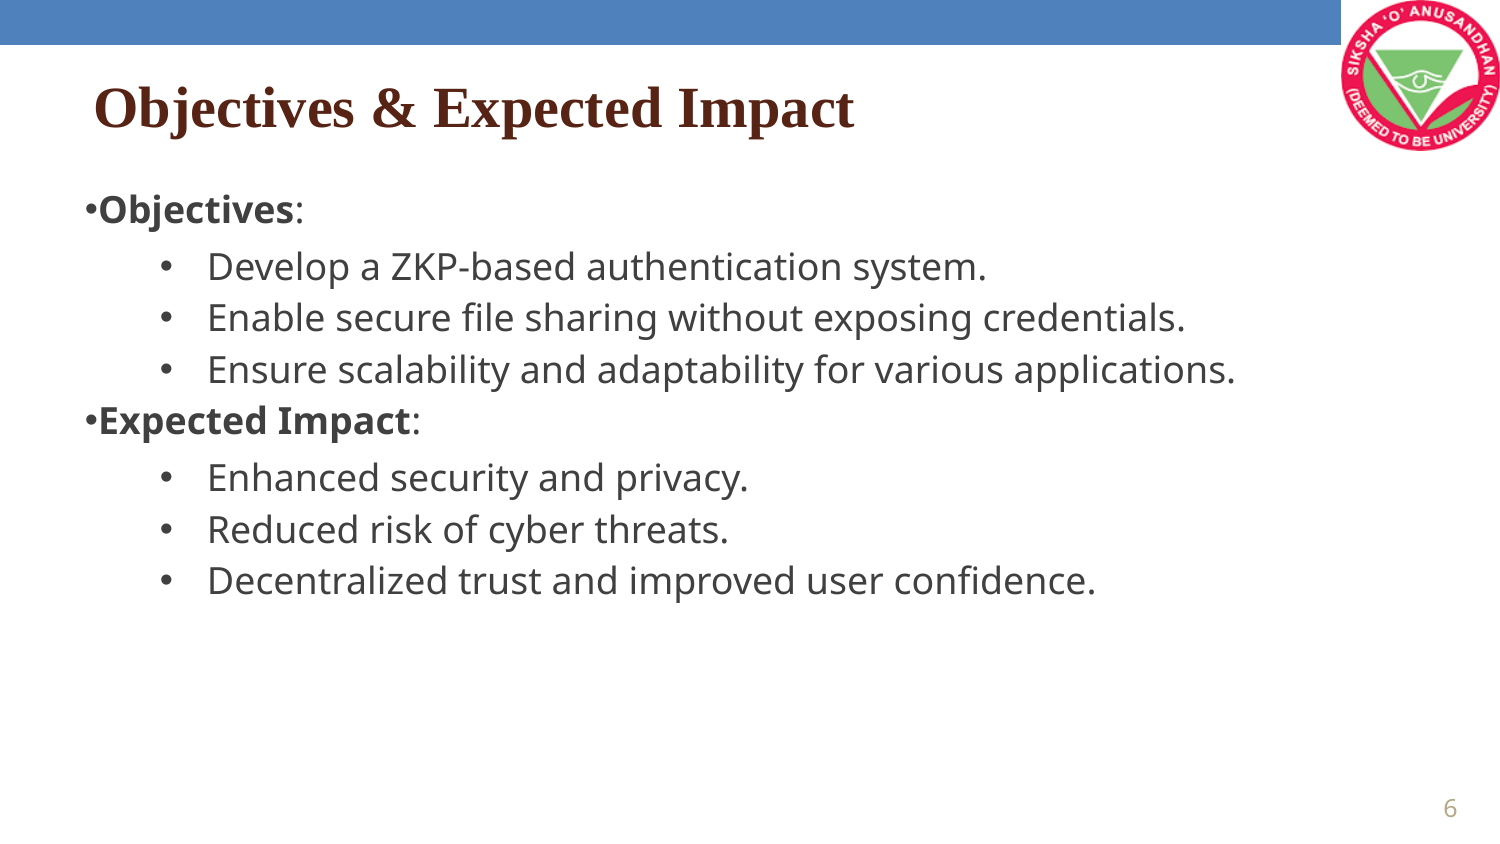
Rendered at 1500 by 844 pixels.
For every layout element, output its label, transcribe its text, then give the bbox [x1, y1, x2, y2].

picture [1341, 0, 1500, 151]
text_box 6 [1413, 775, 1488, 835]
text_box Objectives: Develop a ZKP-based authentication system. Enable secure file sharing without exposing credentials. Ensure scalability and adaptability for various applications. Expected Impact: Enhanced security and privacy. Reduced risk of cyber threats. Decentralized trust and improved user confidence. [70, 178, 1466, 769]
text_box Objectives & Expected Impact [78, 33, 1451, 175]
